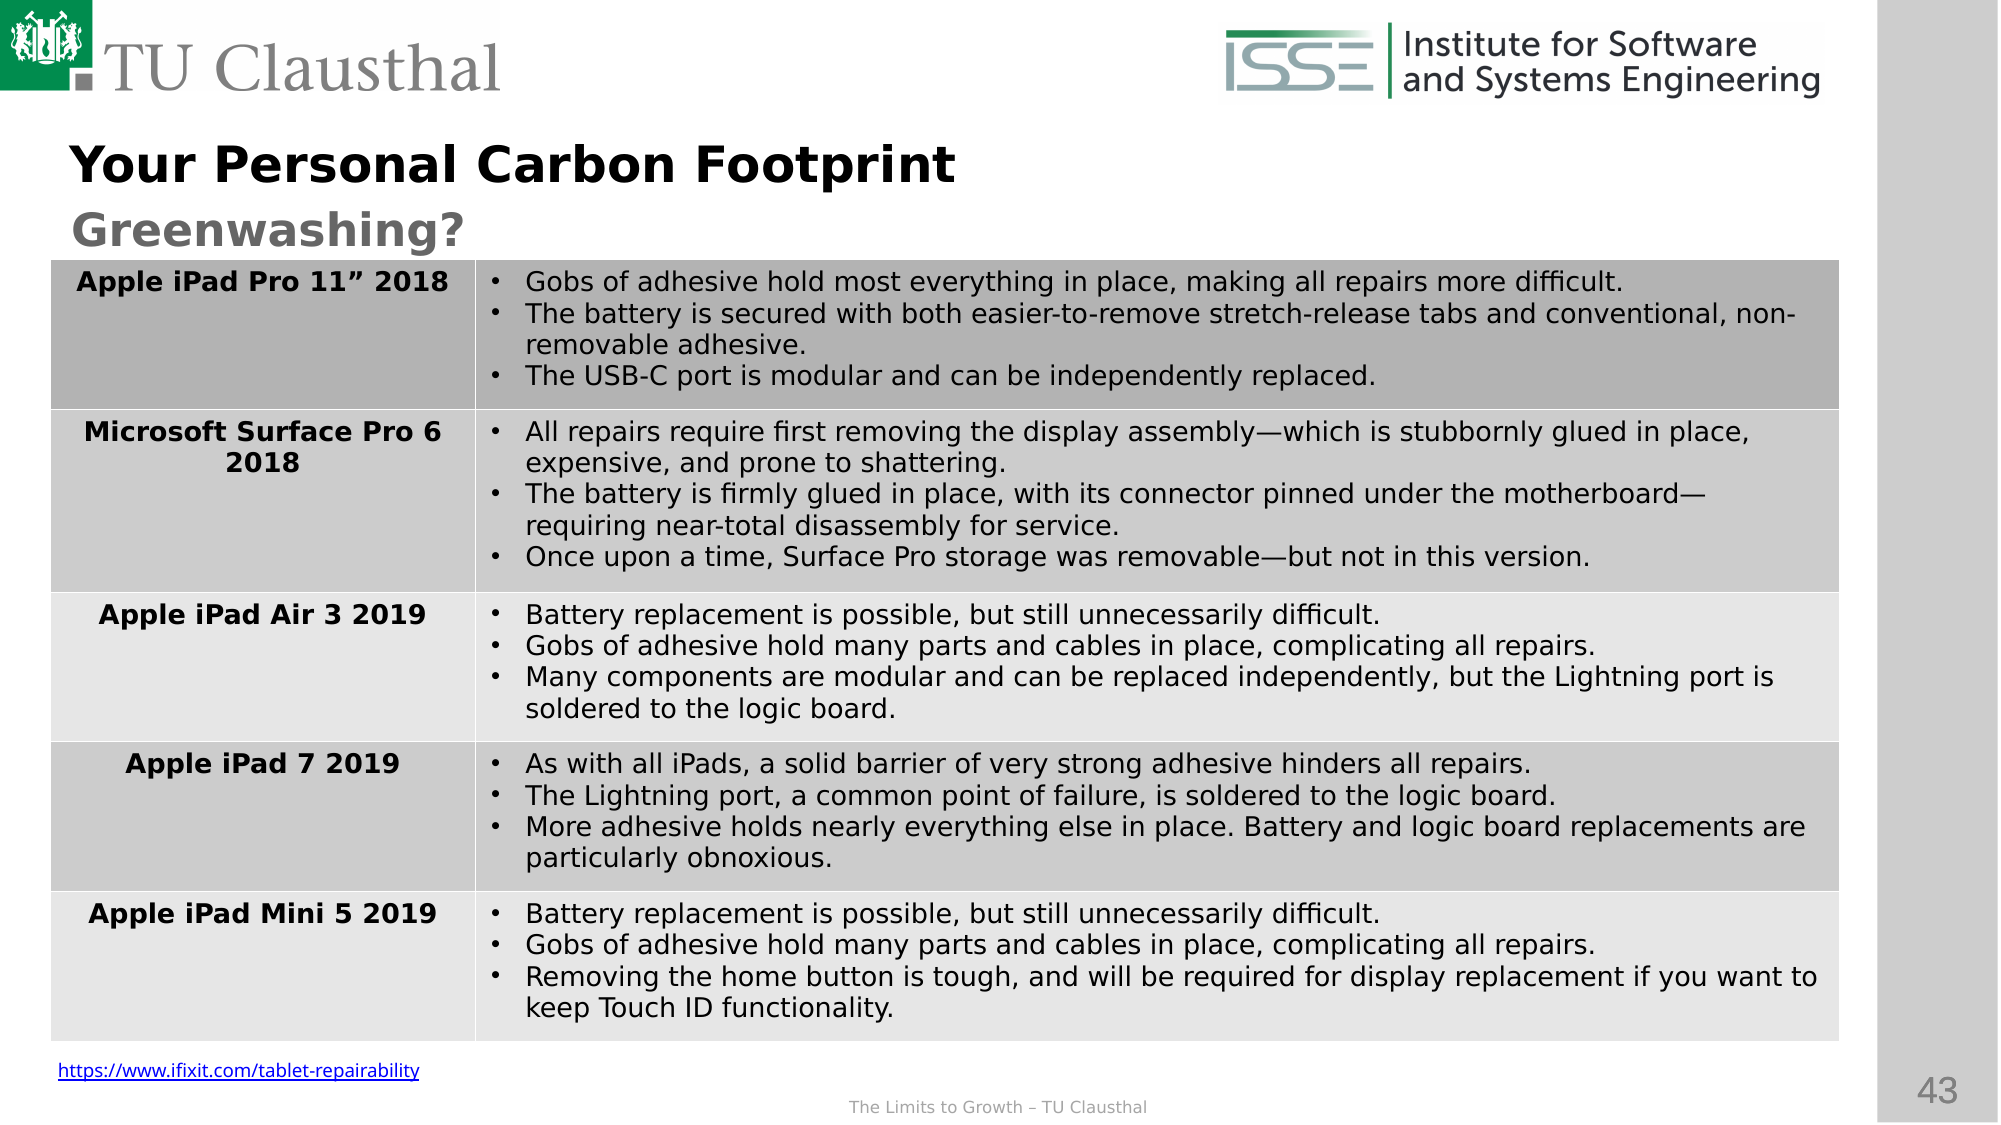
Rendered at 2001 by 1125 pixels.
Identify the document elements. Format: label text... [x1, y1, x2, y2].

picture [1218, 22, 1825, 105]
table_cell As with all iPads, a solid barrier of very strong adhesive hinders all repairs. The Lightning port, a common point of failure, is soldered to the logic board. More adhesive holds nearly everything else in place. Battery and logic board replacements are particularly obnoxious. [476, 742, 1839, 891]
table_cell Battery replacement is possible, but still unnecessarily difficult. Gobs of adhesive hold many parts and cables in place, complicating all repairs. Removing the home button is tough, and will be required for display replacement if you want to keep Touch ID functionality. [476, 892, 1839, 1041]
text_box https://www.ifixit.com/tablet-repairability [43, 1051, 1104, 1092]
table_cell Microsoft Surface Pro 6 2018 [51, 410, 475, 592]
table_cell Battery replacement is possible, but still unnecessarily difficult. Gobs of adhesive hold many parts and cables in place, complicating all repairs. Many components are modular and can be replaced independently, but the Lightning port is soldered to the logic board. [476, 593, 1839, 741]
picture [0, 0, 500, 91]
table_cell Apple iPad Mini 5 2019 [51, 892, 475, 1041]
table_cell All repairs require first removing the display assembly—which is stubbornly glued in place, expensive, and prone to shattering. The battery is firmly glued in place, with its connector pinned under the motherboard—requiring near-total disassembly for service. Once upon a time, Surface Pro storage was removable—but not in this version. [476, 410, 1839, 592]
table_header Gobs of adhesive hold most everything in place, making all repairs more difficult. The battery is secured with both easier-to-remove stretch-release tabs and conventional, non-removable adhesive. The USB-C port is modular and can be independently replaced. [476, 260, 1839, 409]
text_box Greenwashing? [70, 188, 1769, 269]
table_cell Apple iPad 7 2019 [51, 742, 475, 891]
table_header Apple iPad Pro 11” 2018 [51, 260, 475, 409]
text_box Your Personal Carbon Footprint [54, 125, 1817, 206]
table_cell Apple iPad Air 3 2019 [51, 593, 475, 741]
